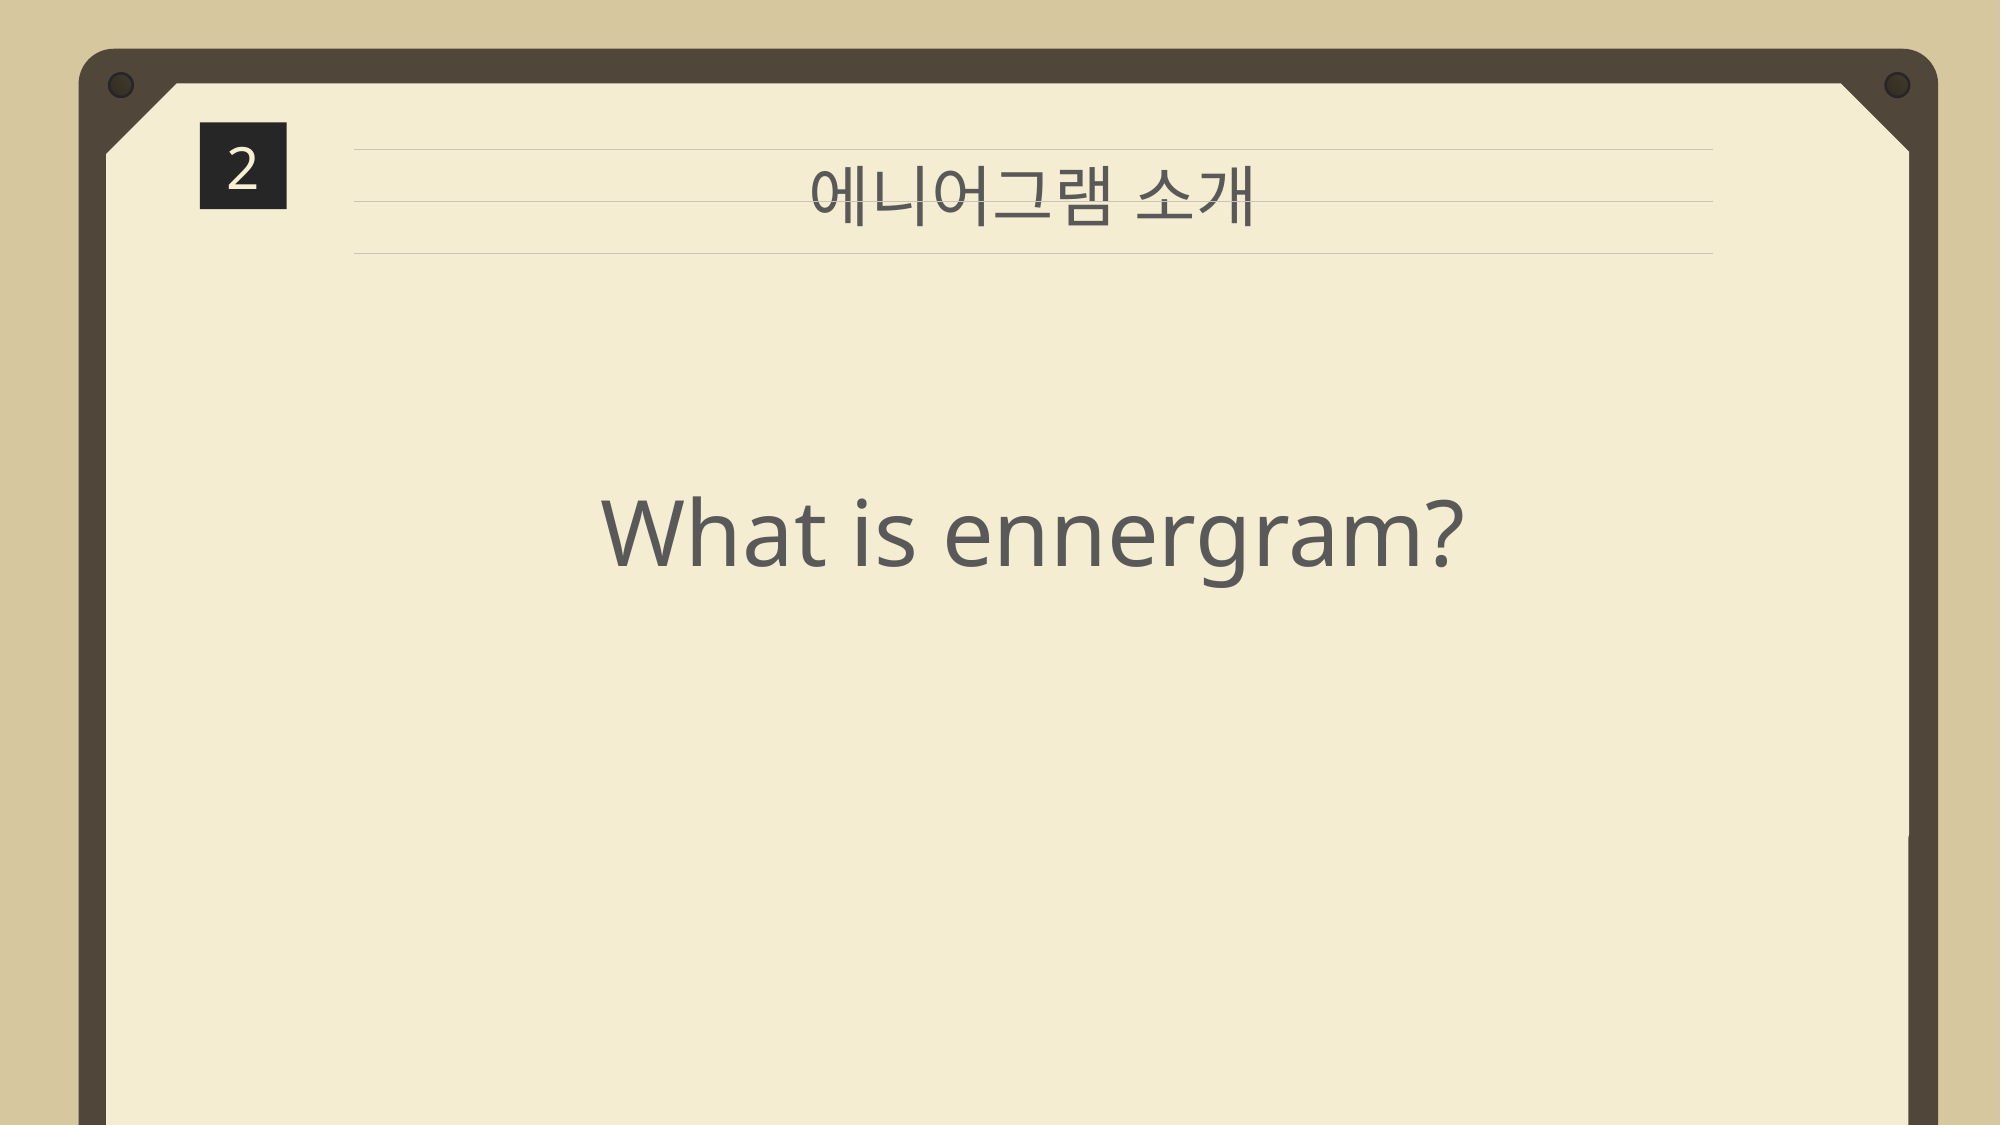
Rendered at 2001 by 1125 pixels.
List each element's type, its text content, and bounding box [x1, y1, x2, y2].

text_box [109, 73, 133, 97]
text_box 2 [199, 121, 288, 210]
text_box 에니어그램 소개 What is ennergram? [461, 254, 1606, 592]
text_box [104, 82, 1911, 1125]
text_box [354, 149, 1713, 254]
text_box [1885, 73, 1910, 97]
text_box [77, 47, 1940, 1125]
